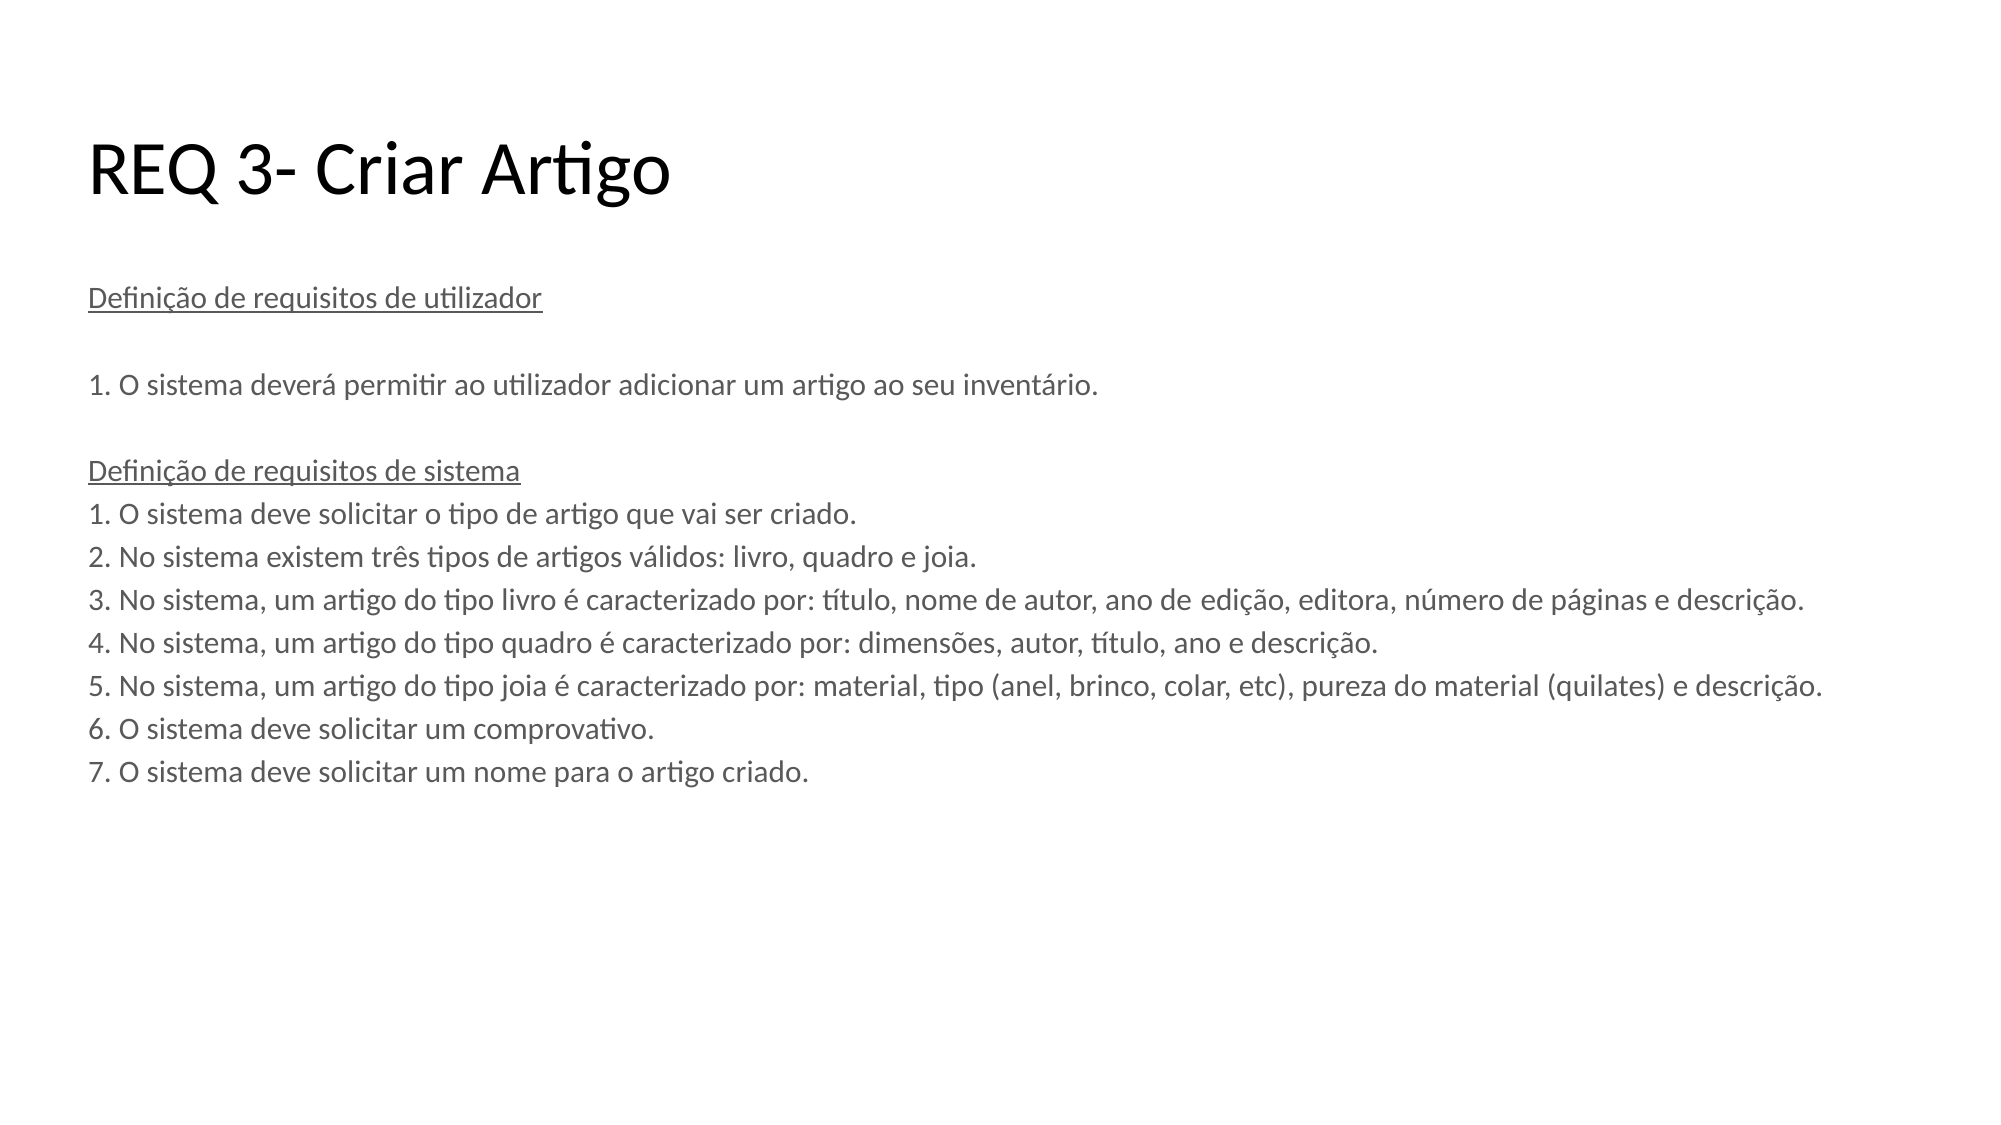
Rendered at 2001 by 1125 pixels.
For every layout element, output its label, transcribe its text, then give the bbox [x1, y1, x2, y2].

title REQ 3- Criar Artigo [68, 97, 1932, 223]
list Definição de requisitos de utilizador 1. O sistema deverá permitir ao utilizador adicionar um artigo ao seu inventário. Definição de requisitos de sistema 1. O sistema deve solicitar o tipo de artigo que vai ser criado. 2. No sistema existem três tipos de artigos válidos: livro, quadro e joia. 3. No sistema, um artigo do tipo livro é caracterizado por: título, nome de autor, ano de edição, editora, número de páginas e descrição. 4. No sistema, um artigo do tipo quadro é caracterizado por: dimensões, autor, título, ano e descrição. 5. No sistema, um artigo do tipo joia é caracterizado por: material, tipo (anel, brinco, colar, etc), pureza do material (quilates) e descrição. 6. O sistema deve solicitar um comprovativo. 7. O sistema deve solicitar um nome para o artigo criado. [68, 252, 1932, 1000]
